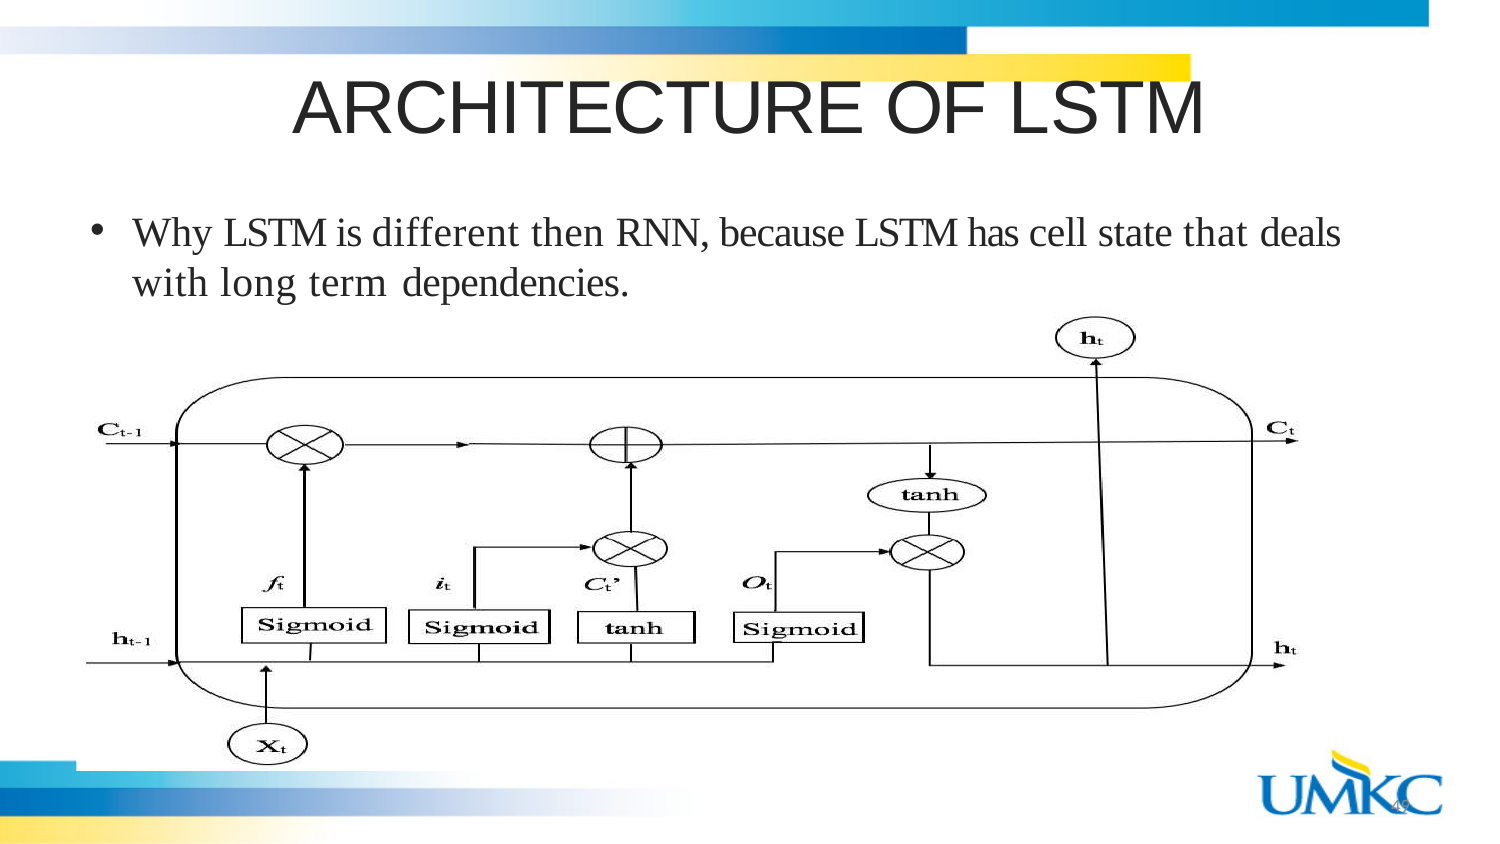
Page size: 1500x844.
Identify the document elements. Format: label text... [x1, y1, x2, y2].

picture [0, 0, 1500, 844]
title ARCHITECTURE OF LSTM [75, 33, 1425, 175]
slide_number 49 [1074, 782, 1425, 827]
text_box [76, 309, 1314, 771]
list Why LSTM is different then RNN, because LSTM has cell state that deals with long term dependencies. [75, 196, 1425, 754]
